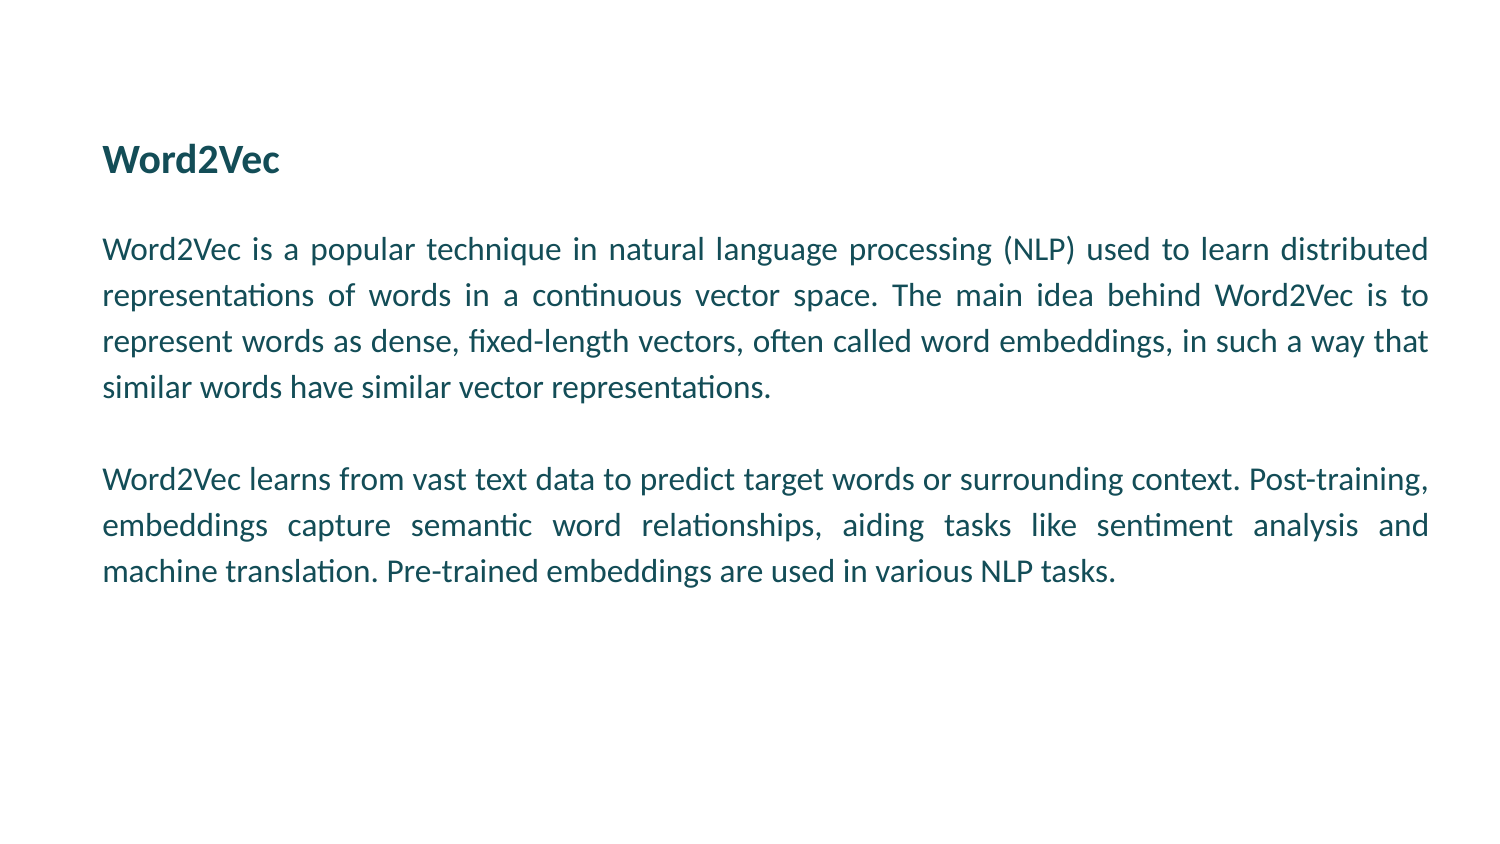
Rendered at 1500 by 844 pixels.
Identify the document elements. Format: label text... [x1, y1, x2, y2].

subtitle Word2Vec Word2Vec is a popular technique in natural language processing (NLP) used to learn distributed representations of words in a continuous vector space. The main idea behind Word2Vec is to represent words as dense, fixed-length vectors, often called word embeddings, in such a way that similar words have similar vector representations. Word2Vec learns from vast text data to predict target words or surrounding context. Post-training, embeddings capture semantic word relationships, aiding tasks like sentiment analysis and machine translation. Pre-trained embeddings are used in various NLP tasks. [68, 0, 1447, 832]
